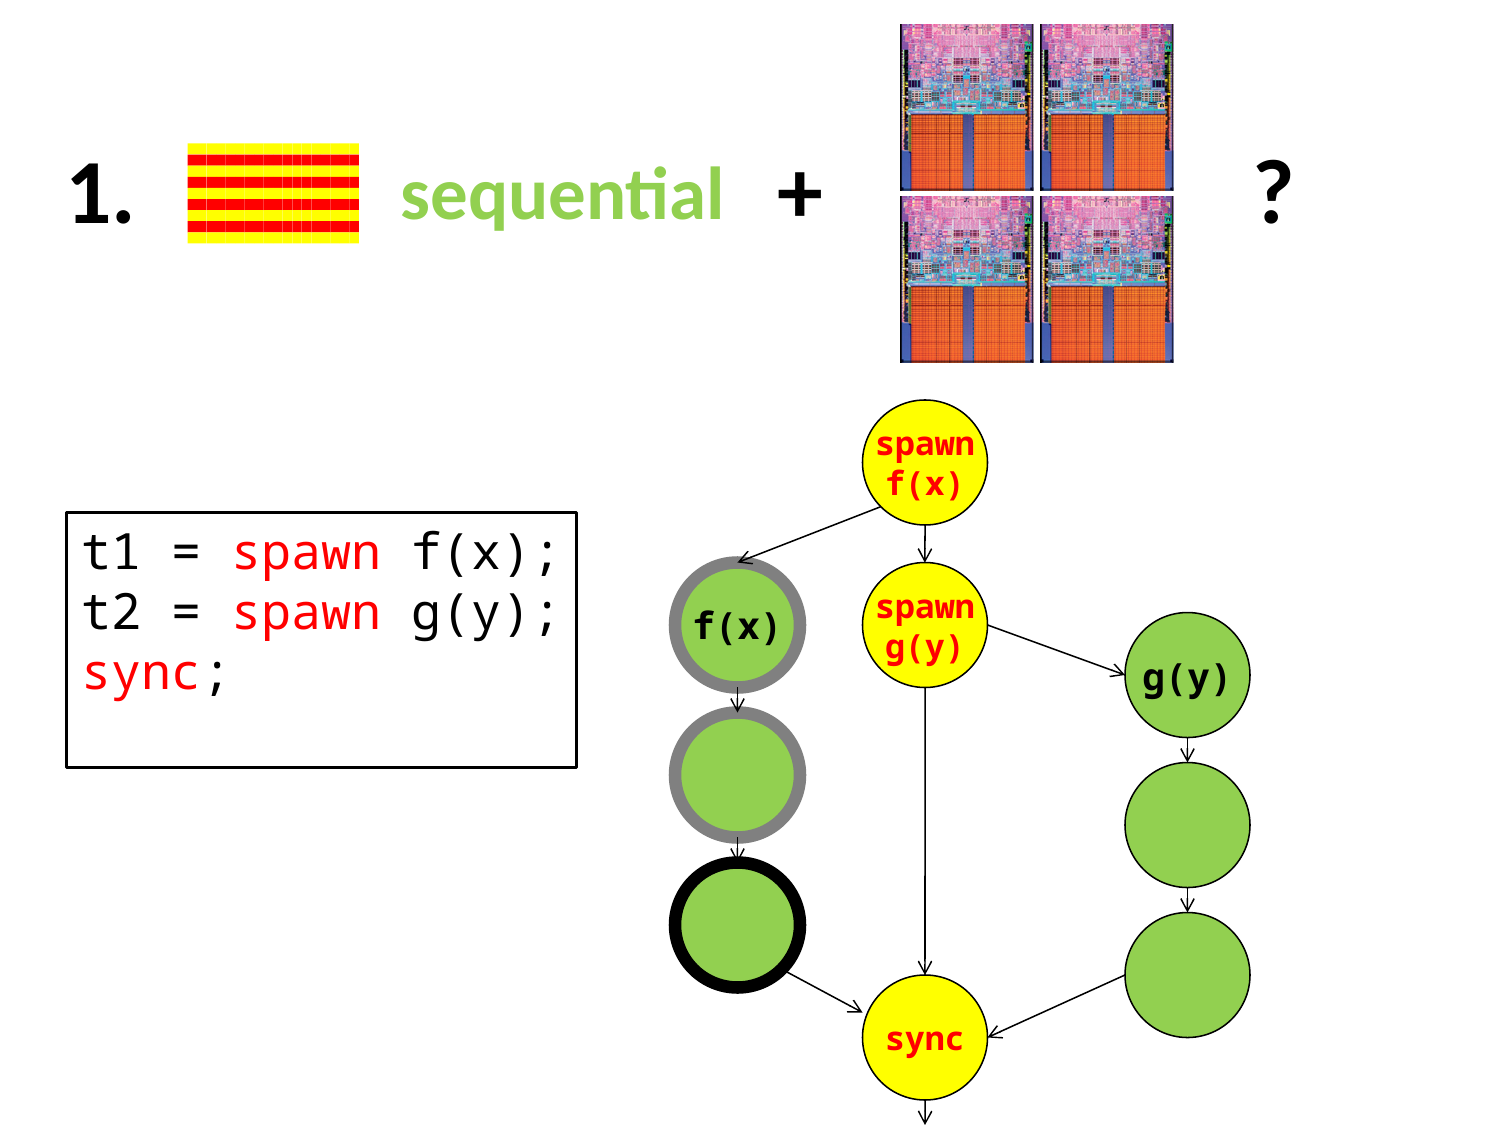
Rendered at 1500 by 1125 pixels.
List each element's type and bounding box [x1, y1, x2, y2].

text_box [675, 462, 838, 688]
text_box [862, 399, 988, 526]
text_box [66, 512, 577, 768]
text_box [1125, 762, 1251, 888]
text_box [1237, 124, 1311, 250]
text_box [50, 124, 152, 250]
text_box [899, 24, 1175, 363]
text_box [862, 912, 1251, 1100]
text_box [800, 950, 844, 1032]
text_box [762, 124, 839, 250]
text_box [675, 862, 801, 988]
text_box [862, 562, 1251, 738]
text_box [187, 137, 761, 244]
text_box [675, 712, 801, 838]
